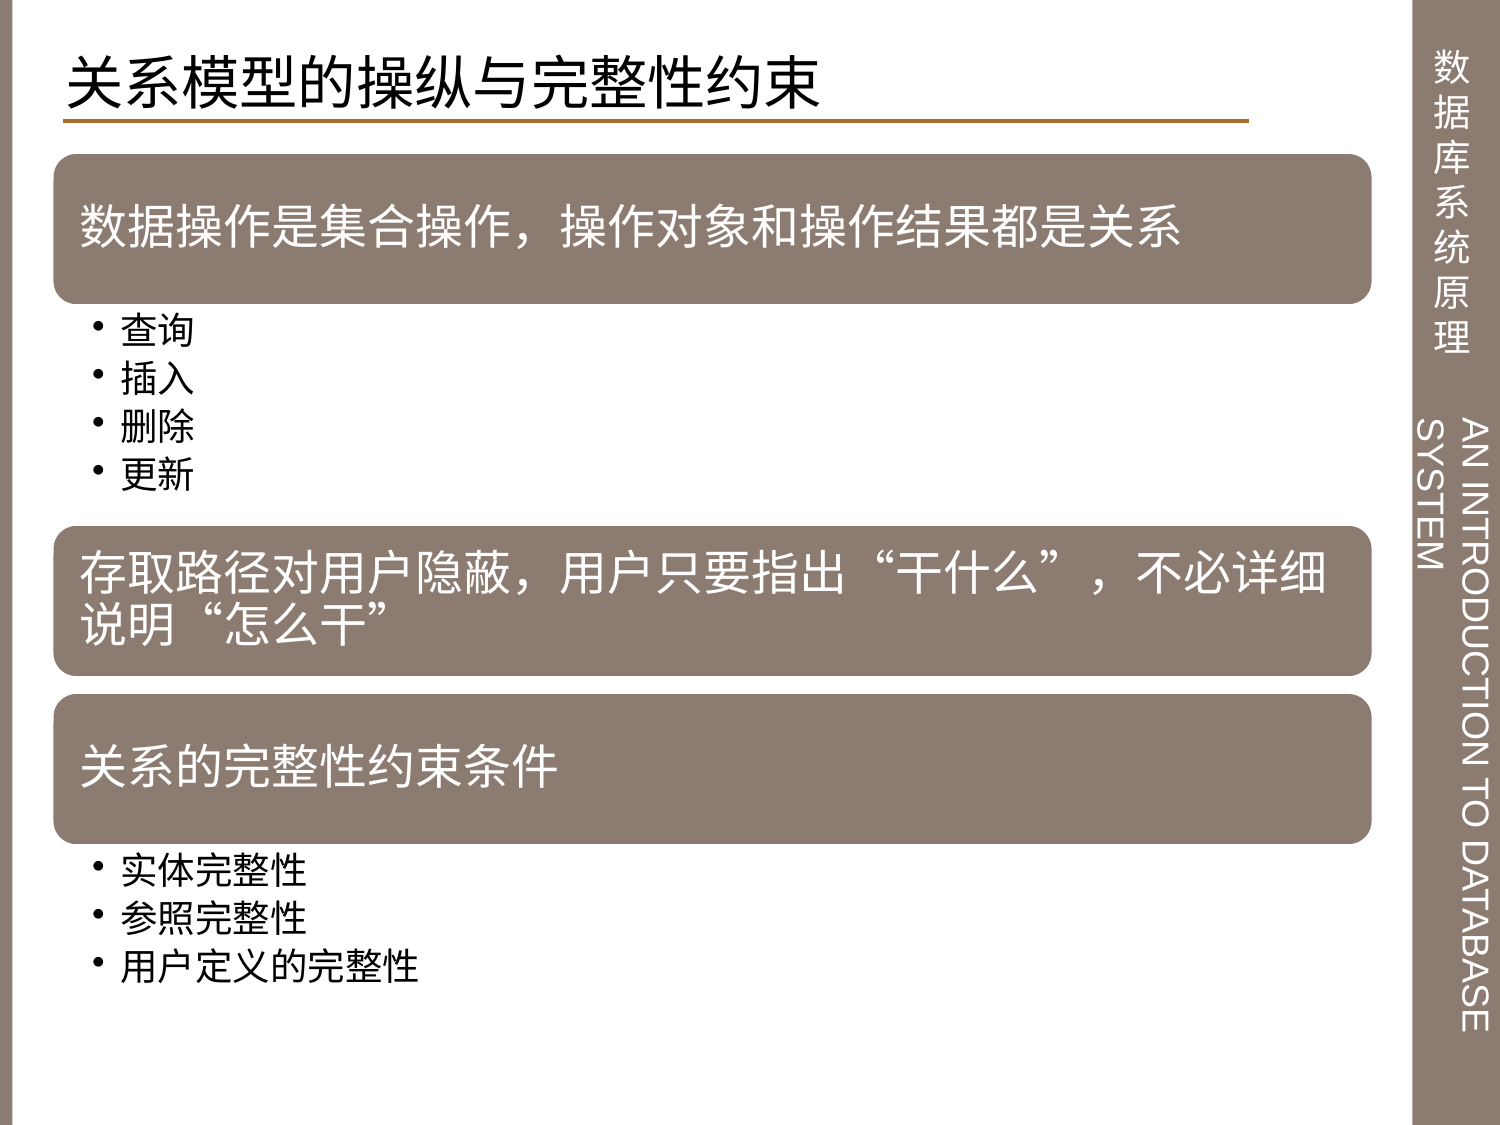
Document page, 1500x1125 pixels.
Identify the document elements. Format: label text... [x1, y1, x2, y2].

list 关系模型的操纵与完整性约束 [50, 38, 1375, 126]
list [49, 136, 1376, 1026]
